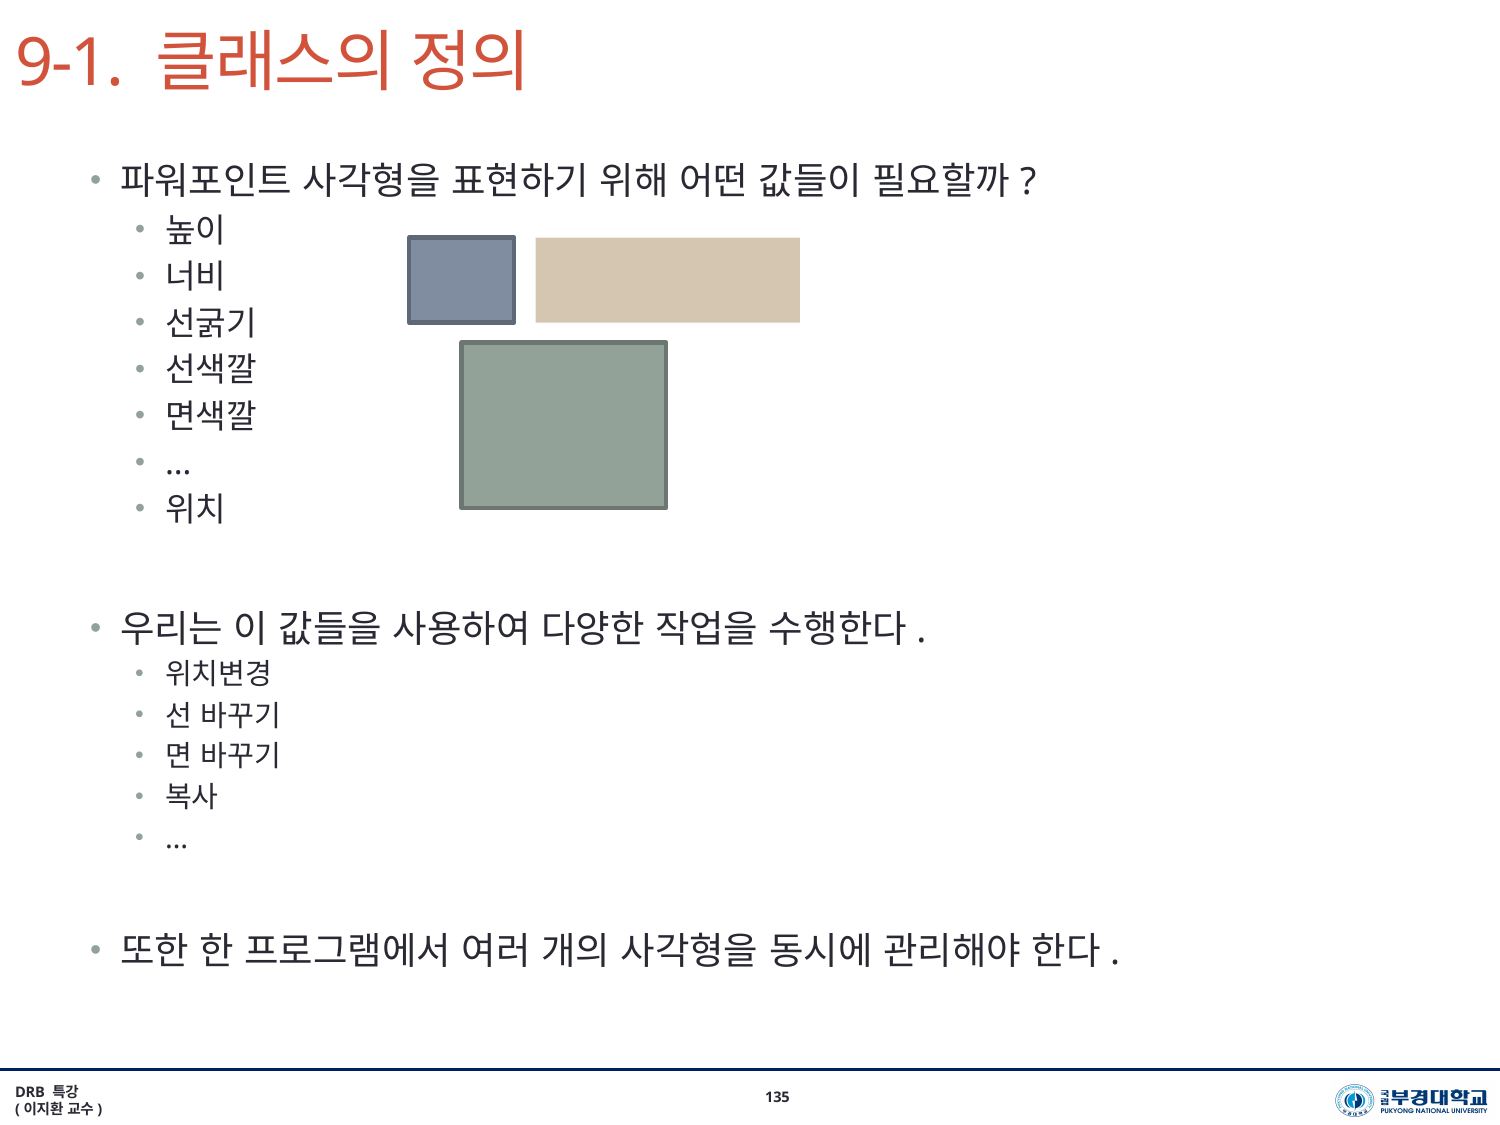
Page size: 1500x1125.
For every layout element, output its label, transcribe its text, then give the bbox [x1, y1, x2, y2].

text_box [535, 237, 800, 323]
text_box [407, 235, 516, 325]
slide_number DRB 특강 (이지환 교수) [0, 1082, 303, 1118]
picture [1330, 1079, 1495, 1121]
list 파워포인트 사각형을 표현하기 위해 어떤 값들이 필요할까? 높이 너비 선굵기 선색깔 면색깔 … 위치 우리는 이 값들을 사용하여 다양한 작업을 수행한다. 위치변경 선 바꾸기 면 바꾸기 복사 … 또한 한 프로그램에서 여러 개의 사각형을 동시에 관리해야 한다. [75, 149, 1500, 1033]
text_box [459, 340, 668, 510]
title 9-1. 클래스의 정의 [0, 1, 1500, 116]
